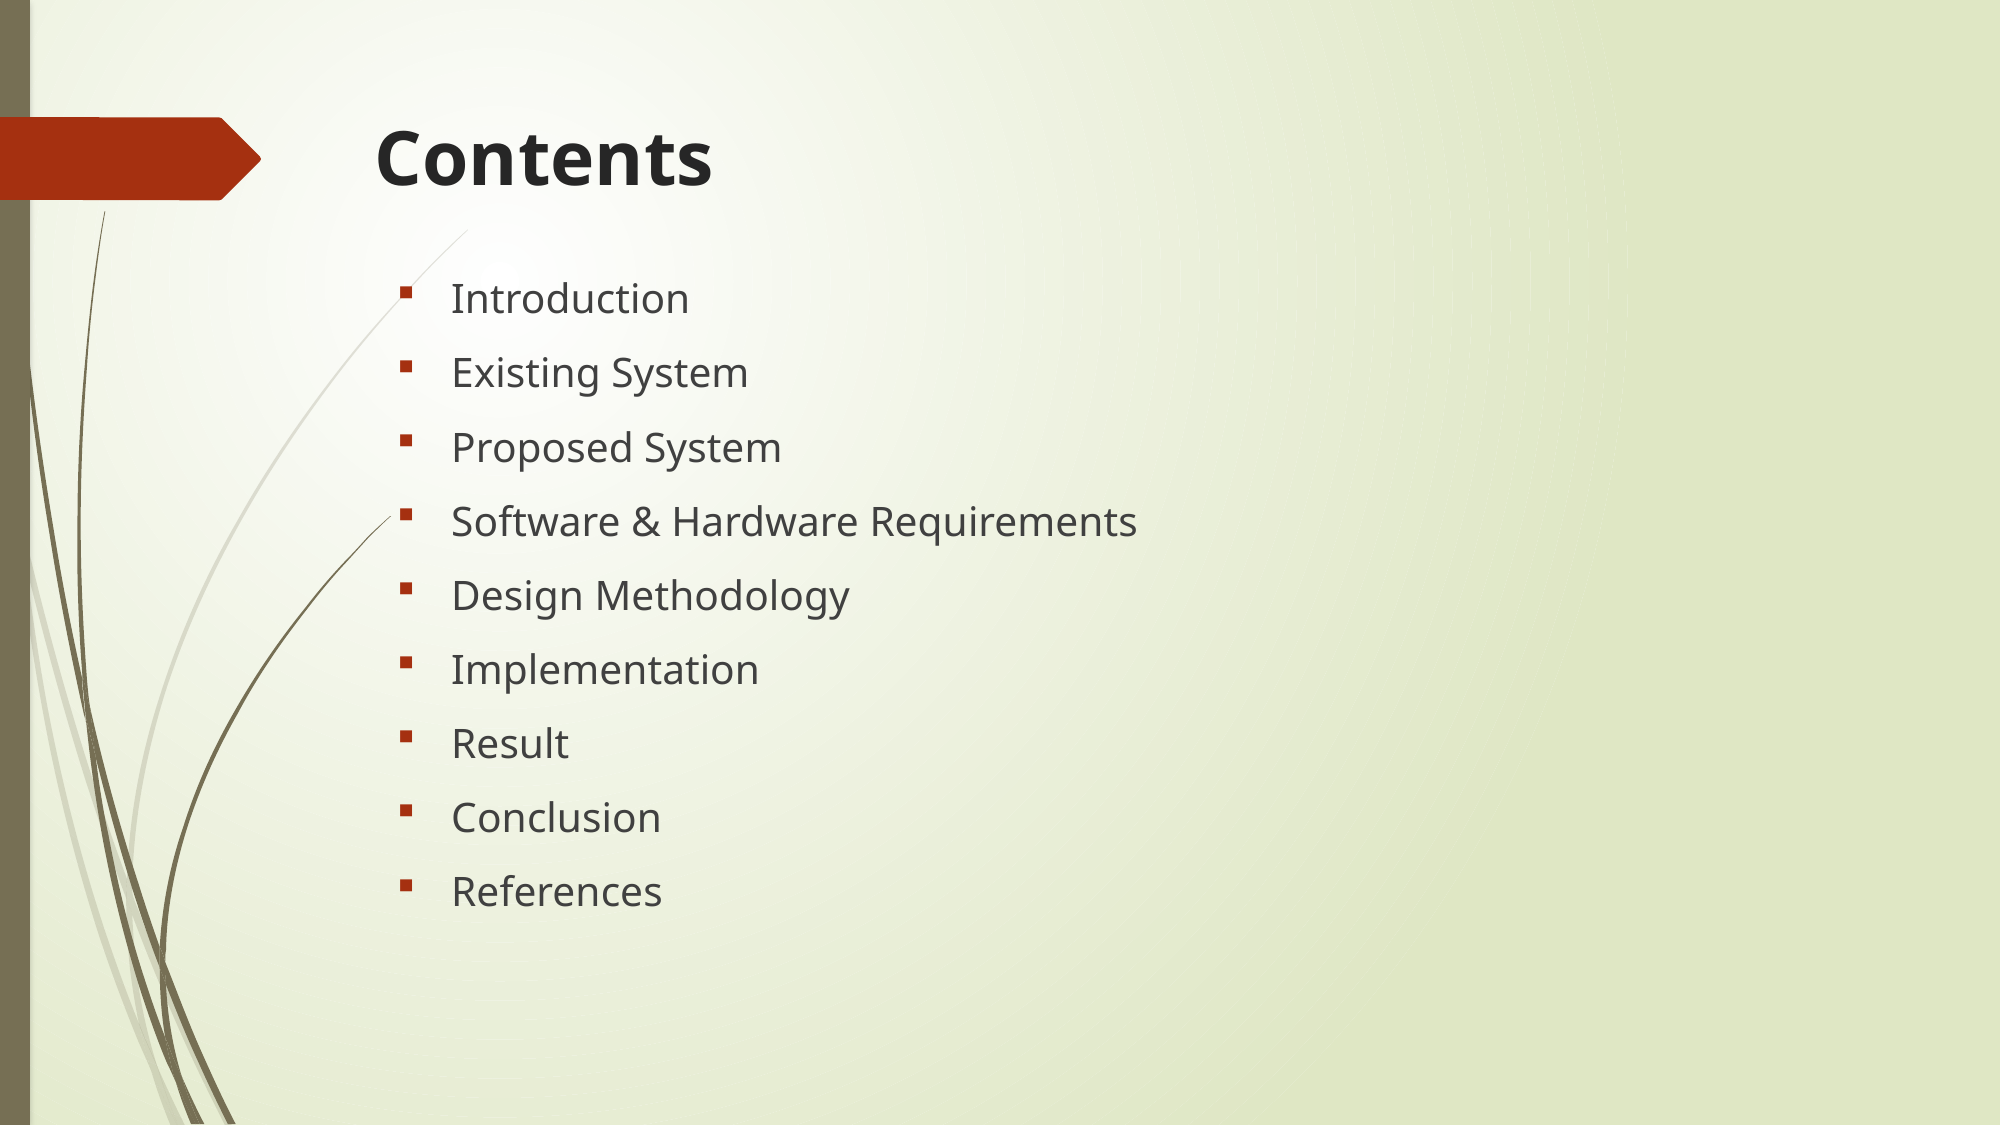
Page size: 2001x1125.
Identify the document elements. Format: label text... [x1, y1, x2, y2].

title Contents [359, 102, 1888, 218]
list Introduction Existing System Proposed System Software & Hardware Requirements Design Methodology Implementation Result Conclusion References [381, 255, 1845, 928]
